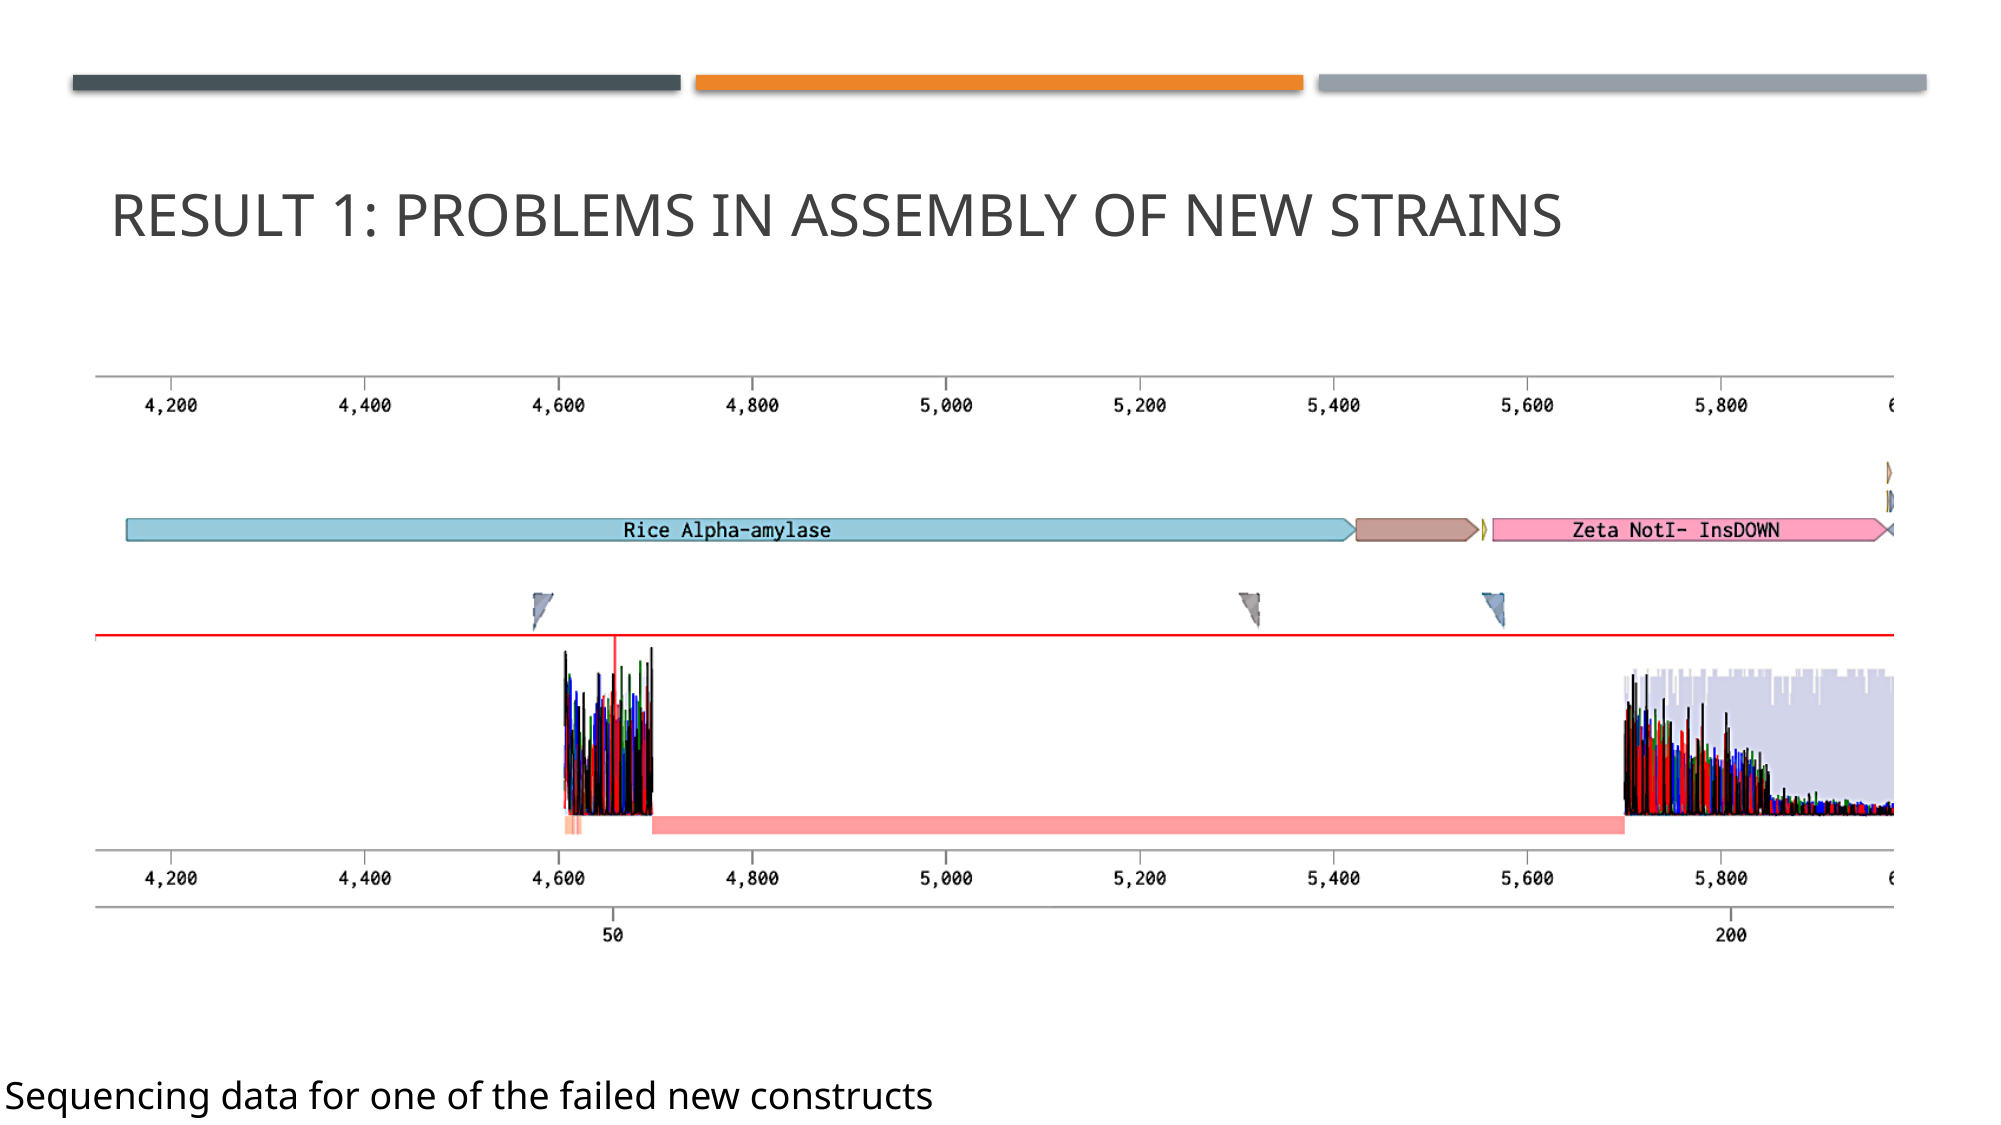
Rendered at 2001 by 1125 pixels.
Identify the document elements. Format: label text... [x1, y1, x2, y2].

text_box Sequencing data for one of the failed new constructs [0, 1064, 950, 1125]
picture [94, 367, 1895, 945]
title Result 1: Problems in assembly of new strains [95, 115, 1905, 311]
